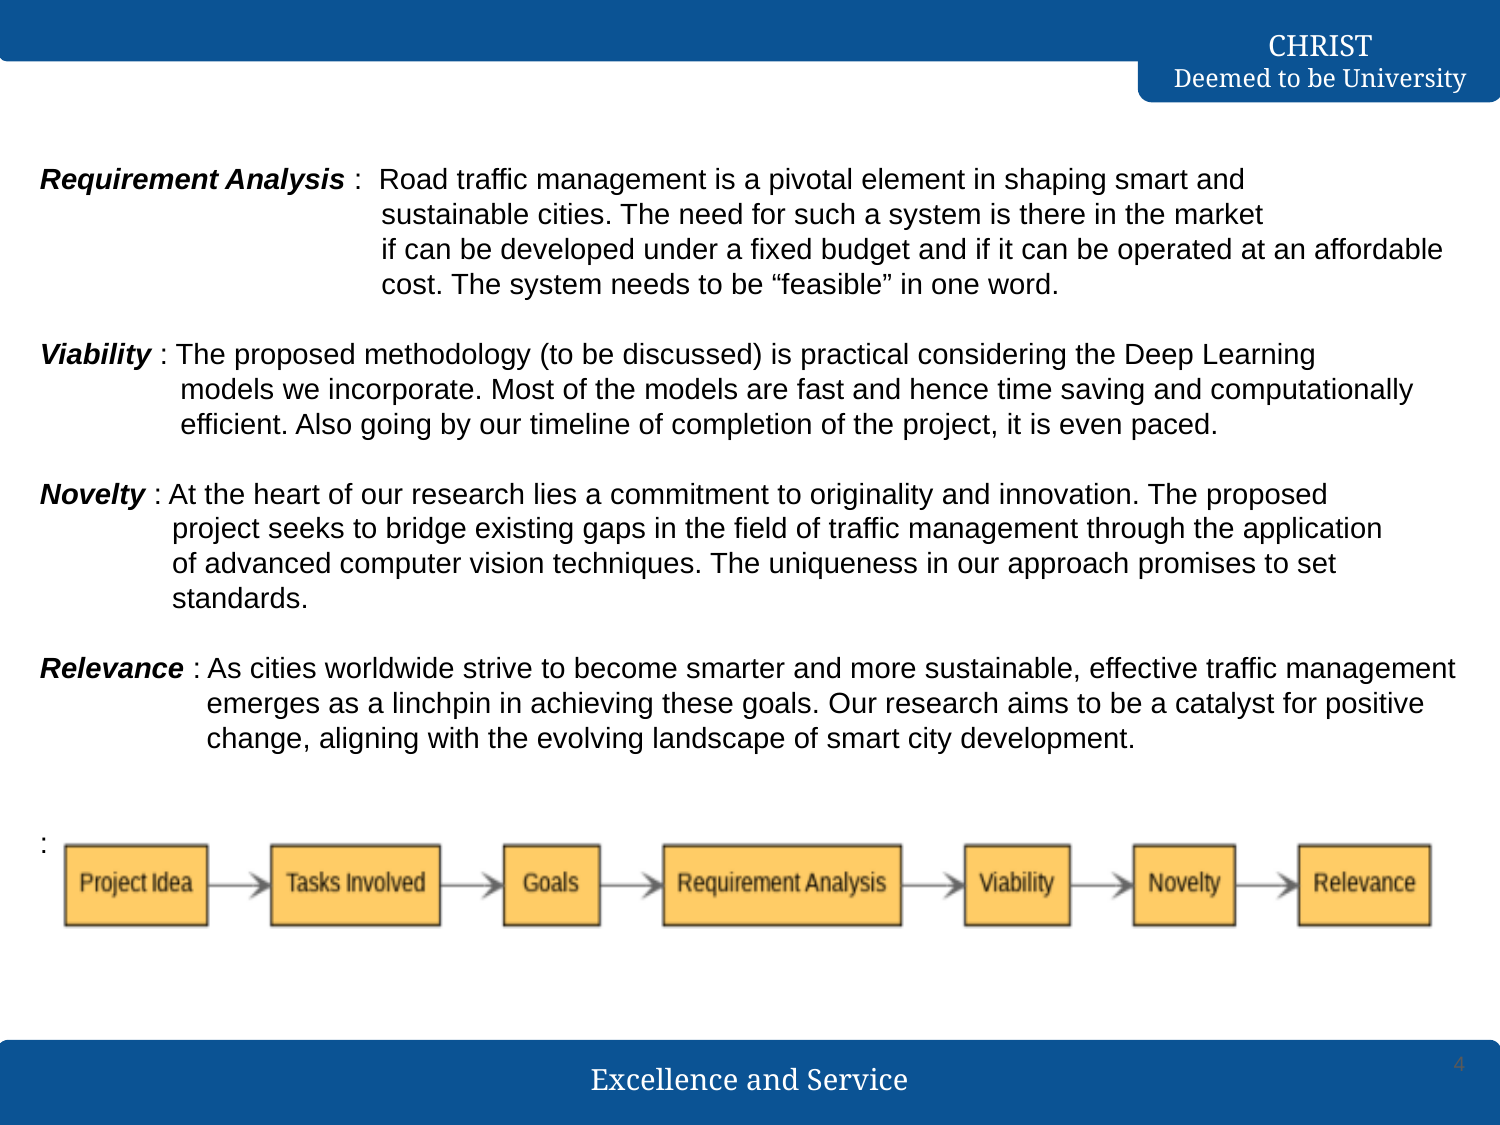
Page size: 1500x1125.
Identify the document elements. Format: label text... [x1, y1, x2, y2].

picture [47, 822, 1453, 953]
text_box Requirement Analysis : Road traffic management is a pivotal element in shaping smart and sustainable cities. The need for such a system is there in the market if can be developed under a fixed budget and if it can be operated at an affordable cost. The system needs to be “feasible” in one word. Viability : The proposed methodology (to be discussed) is practical considering the Deep Learning models we incorporate. Most of the models are fast and hence time saving and computationally efficient. Also going by our timeline of completion of the project, it is even paced. Novelty : At the heart of our research lies a commitment to originality and innovation. The proposed project seeks to bridge existing gaps in the field of traffic management through the application of advanced computer vision techniques. The uniqueness in our approach promises to set standards. Relevance : As cities worldwide strive to become smarter and more sustainable, effective traffic management emerges as a linchpin in achieving these goals. Our research aims to be a catalyst for positive change, aligning with the evolving landscape of smart city development. : [25, 152, 1482, 867]
slide_number 4 [1389, 1020, 1480, 1106]
